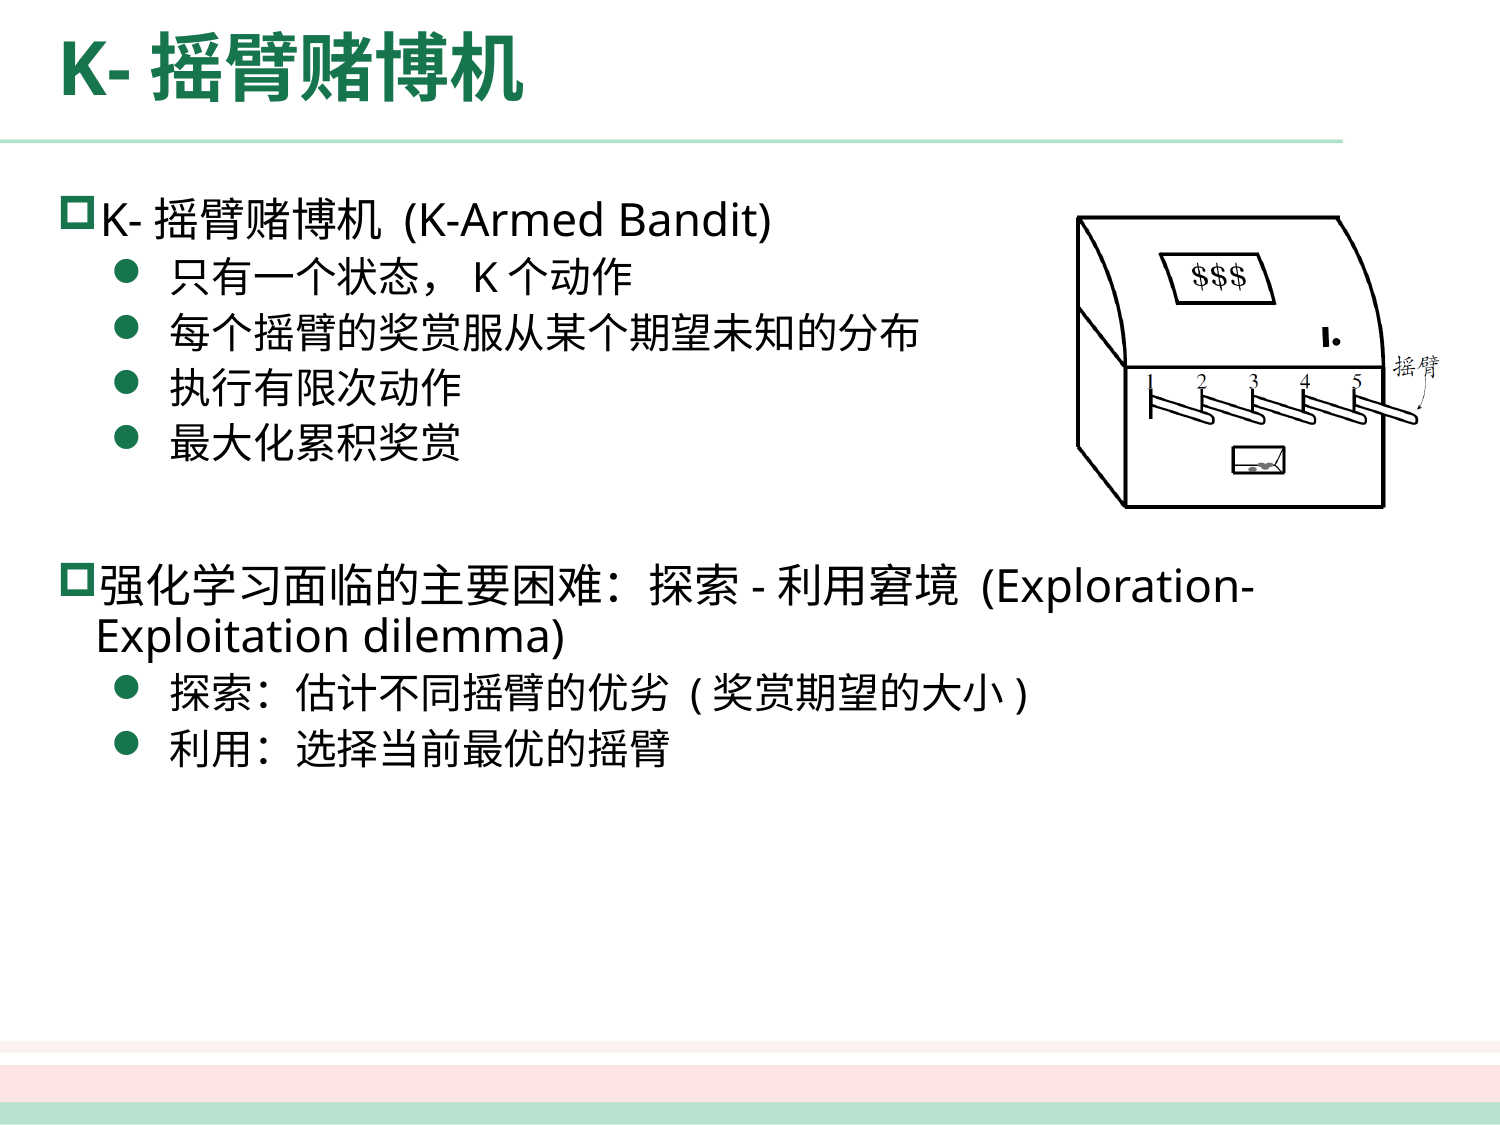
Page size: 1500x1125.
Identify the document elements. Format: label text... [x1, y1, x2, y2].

picture [0, 0, 1500, 1125]
list K-摇臂赌博机 (K-Armed Bandit) 只有一个状态，K个动作 每个摇臂的奖赏服从某个期望未知的分布 执行有限次动作 最大化累积奖赏 强化学习面临的主要困难：探索-利用窘境 (Exploration-Exploitation dilemma) 探索：估计不同摇臂的优劣 (奖赏期望的大小) 利用：选择当前最优的摇臂 [42, 189, 1478, 1018]
title K-摇臂赌博机 [42, 7, 1337, 136]
